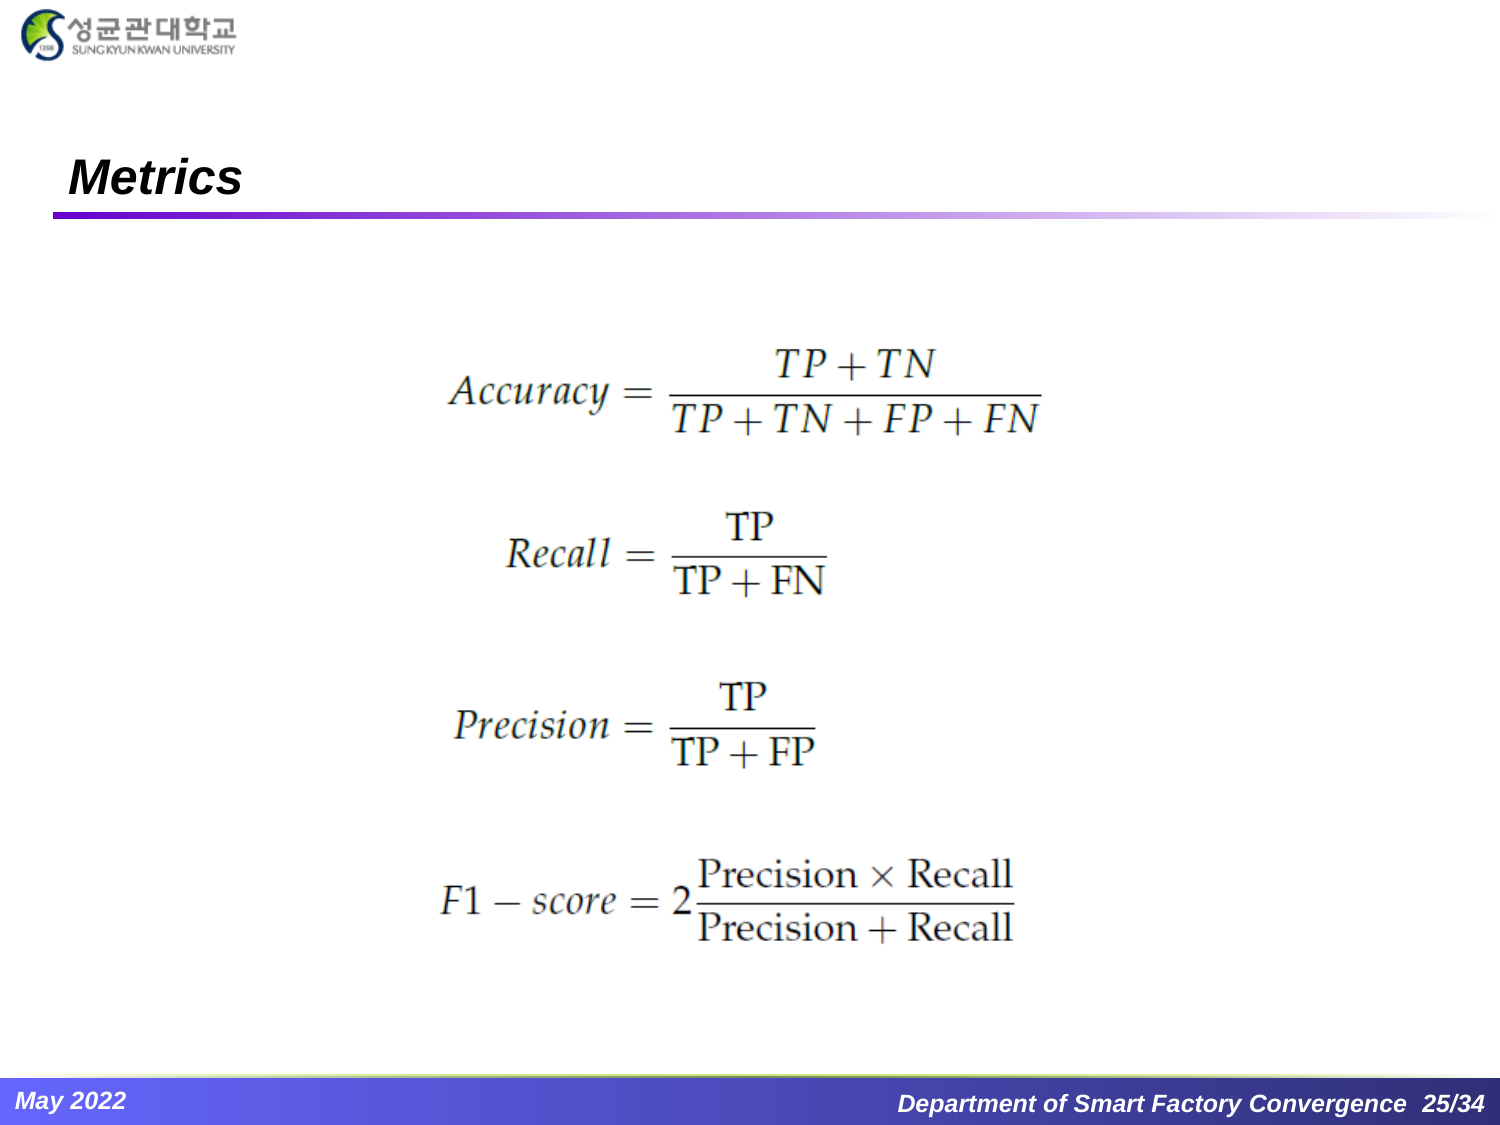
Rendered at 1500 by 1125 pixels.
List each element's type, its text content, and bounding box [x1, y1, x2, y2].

picture [0, 0, 254, 65]
picture [454, 479, 879, 618]
picture [395, 820, 1071, 974]
picture [407, 643, 850, 783]
picture [419, 293, 1081, 454]
title Metrics [53, 19, 1447, 212]
